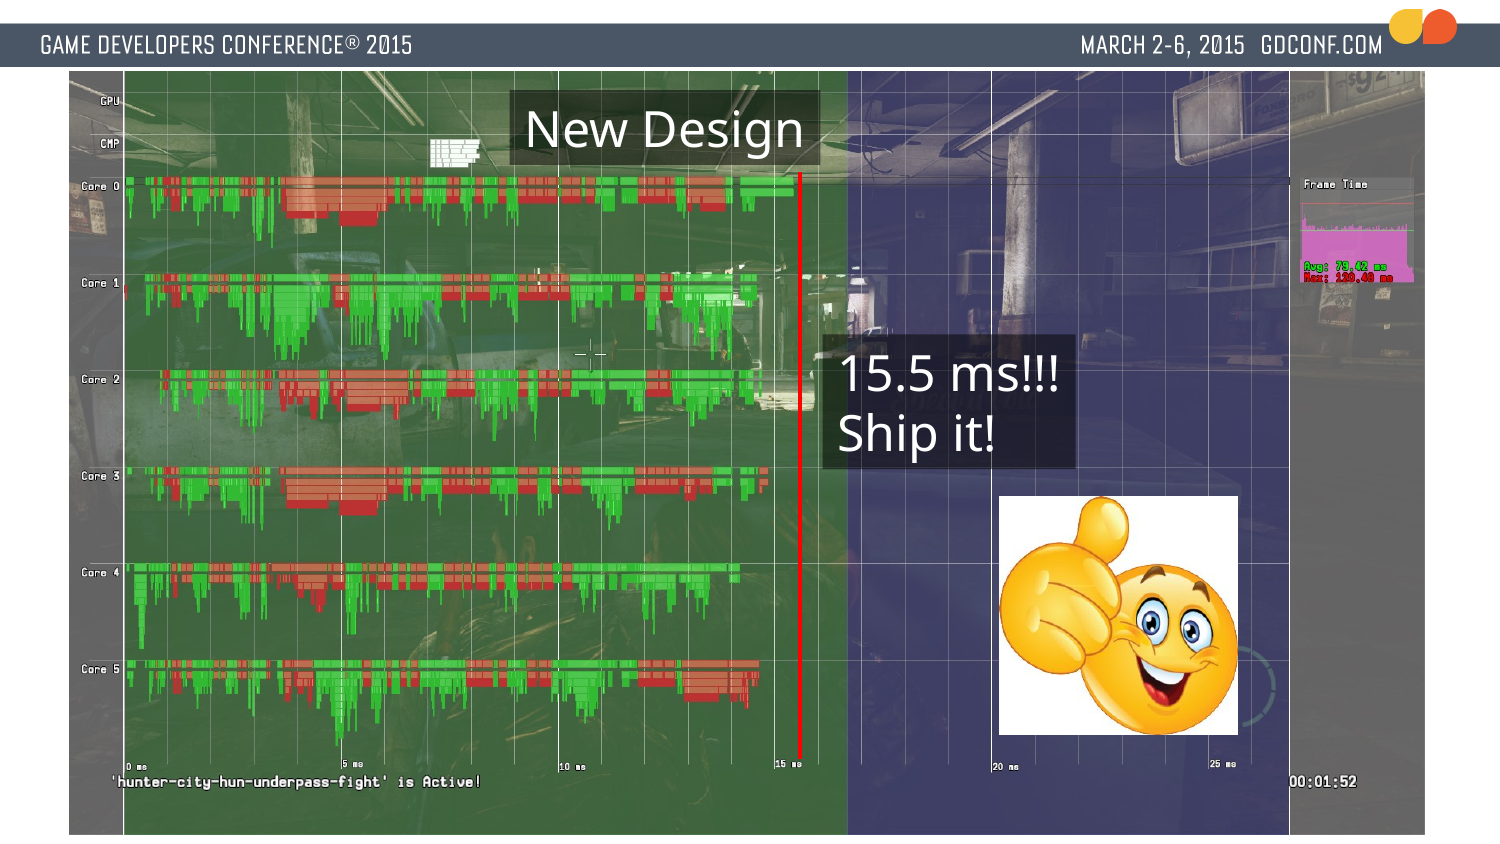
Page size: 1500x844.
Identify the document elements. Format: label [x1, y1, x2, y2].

picture [69, 71, 1426, 835]
picture [0, 9, 1500, 67]
